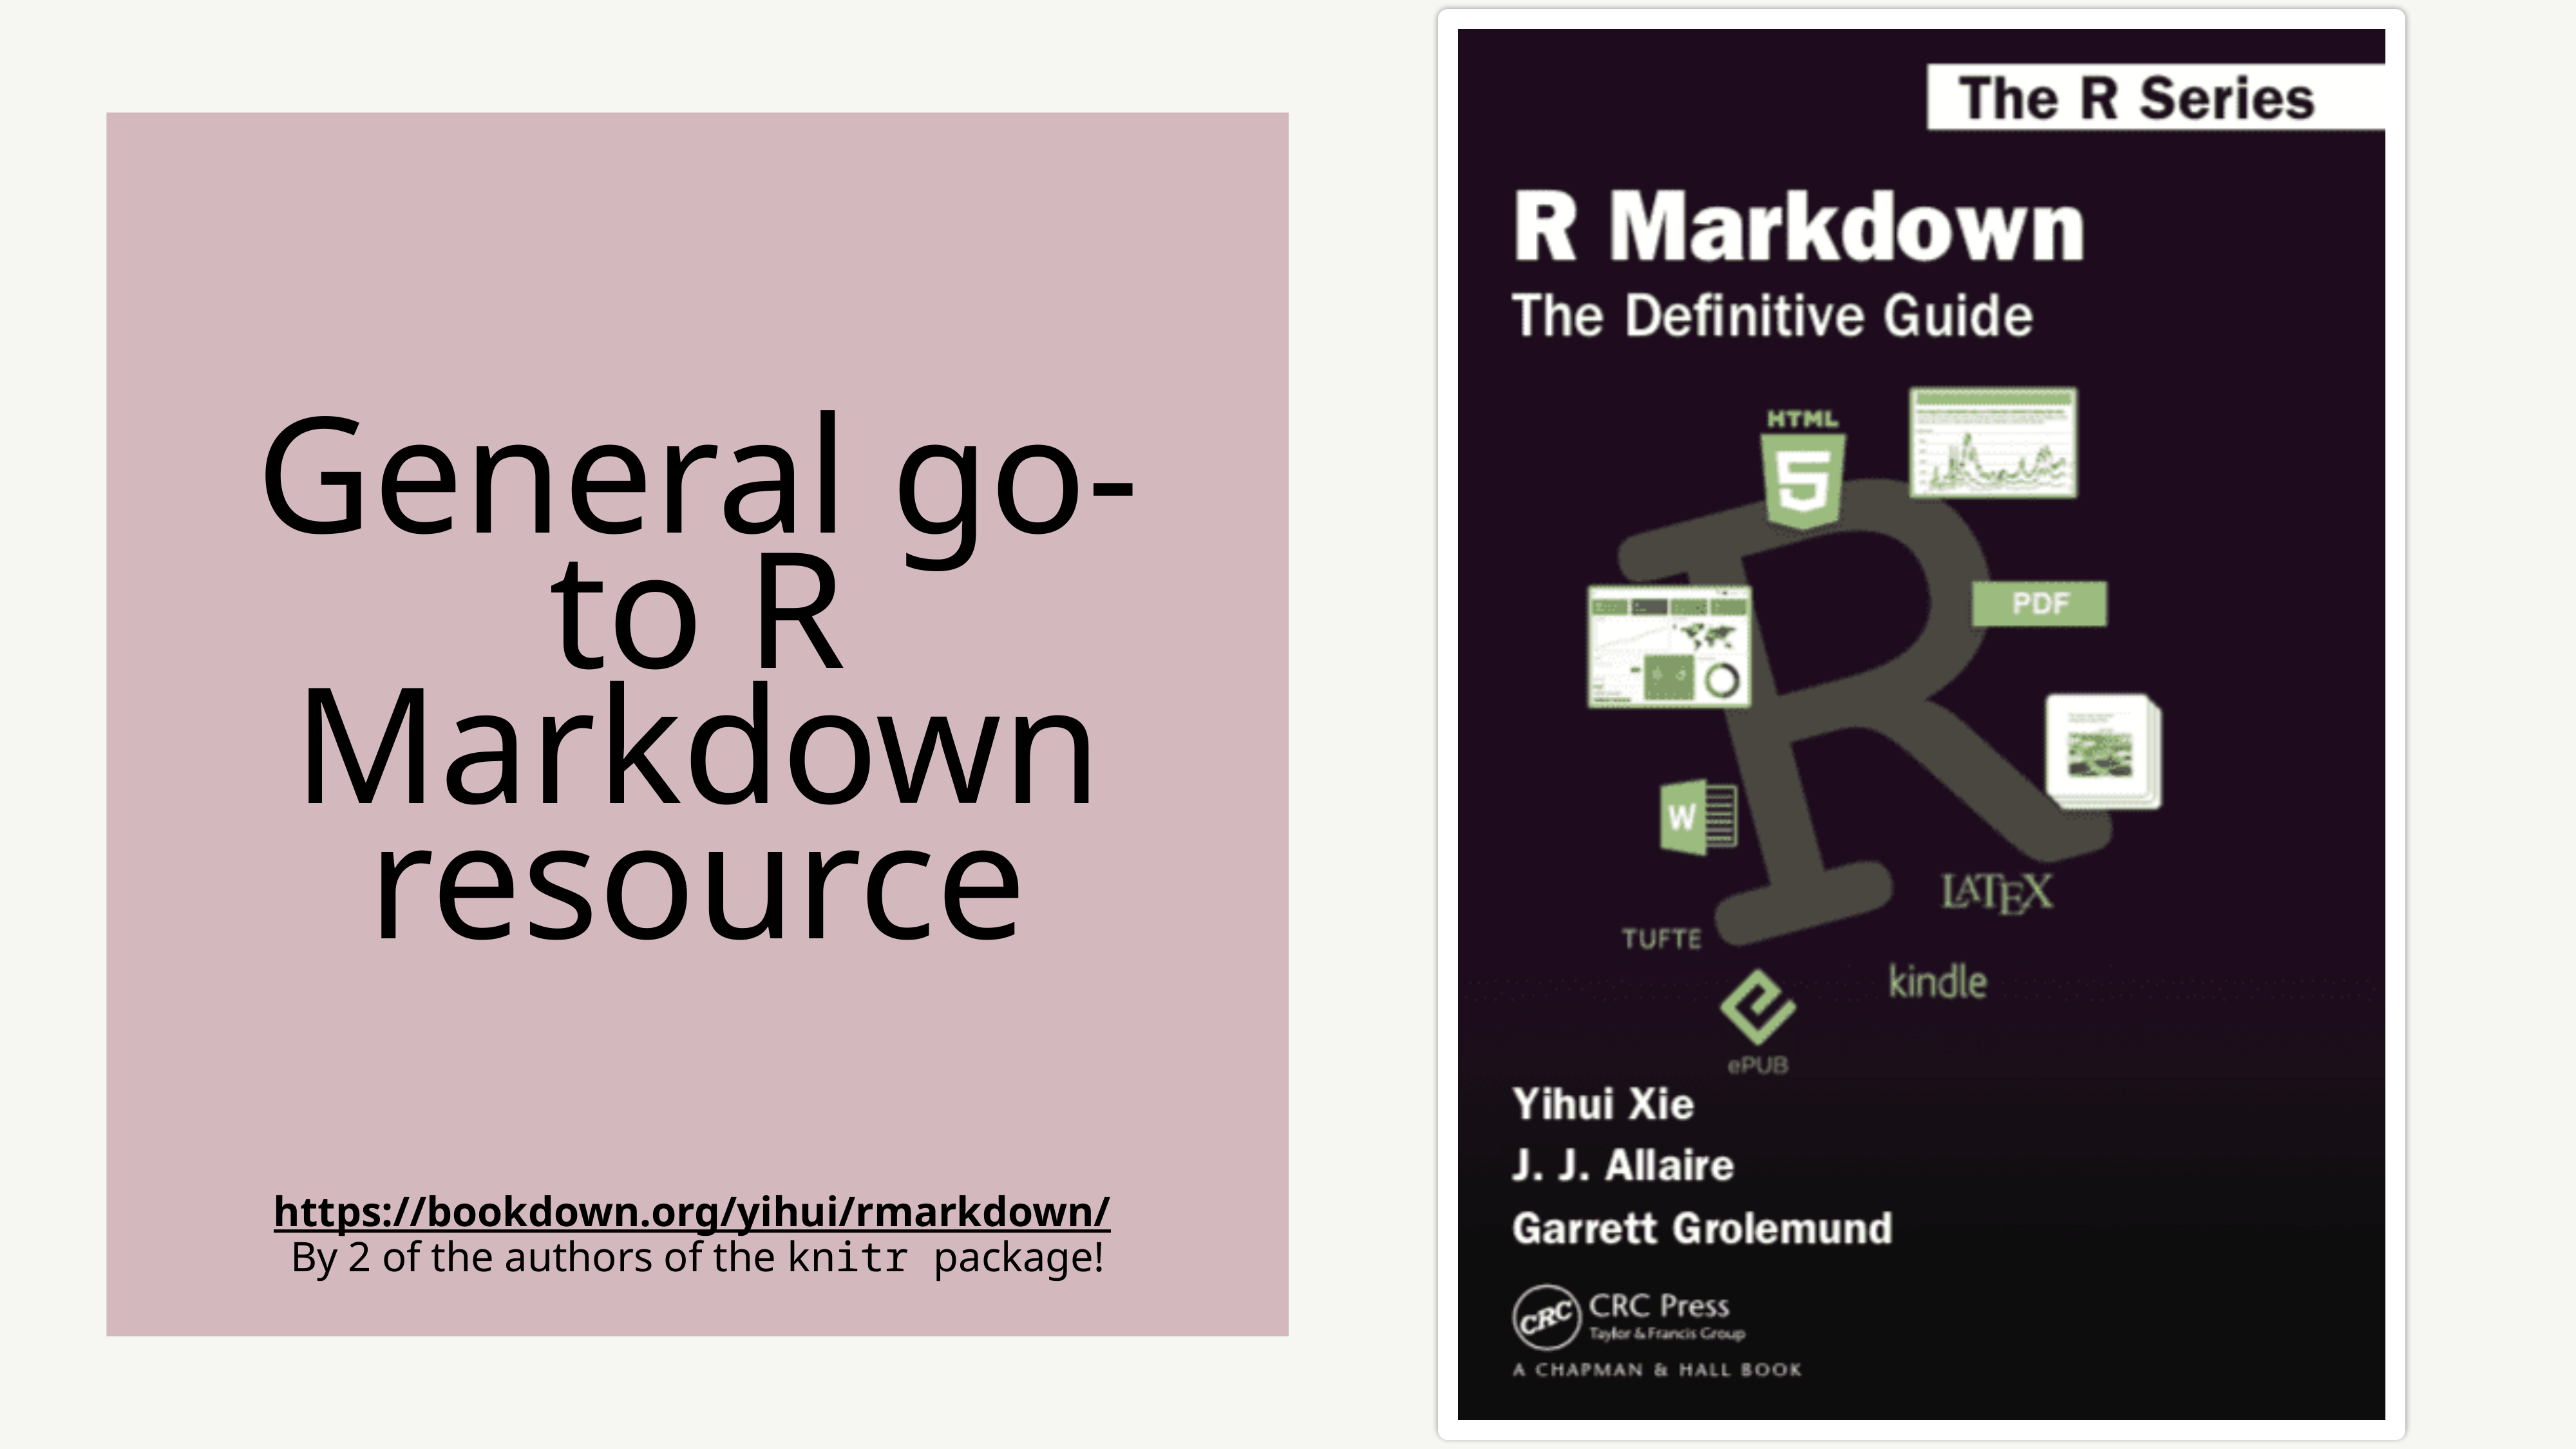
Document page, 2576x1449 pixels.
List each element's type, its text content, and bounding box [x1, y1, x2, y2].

picture [1457, 28, 2386, 1421]
title General go-to R Markdown resource [190, 473, 1206, 917]
list https://bookdown.org/yihui/rmarkdown/ By 2 of the authors of the knitr package! [190, 1155, 1206, 1312]
